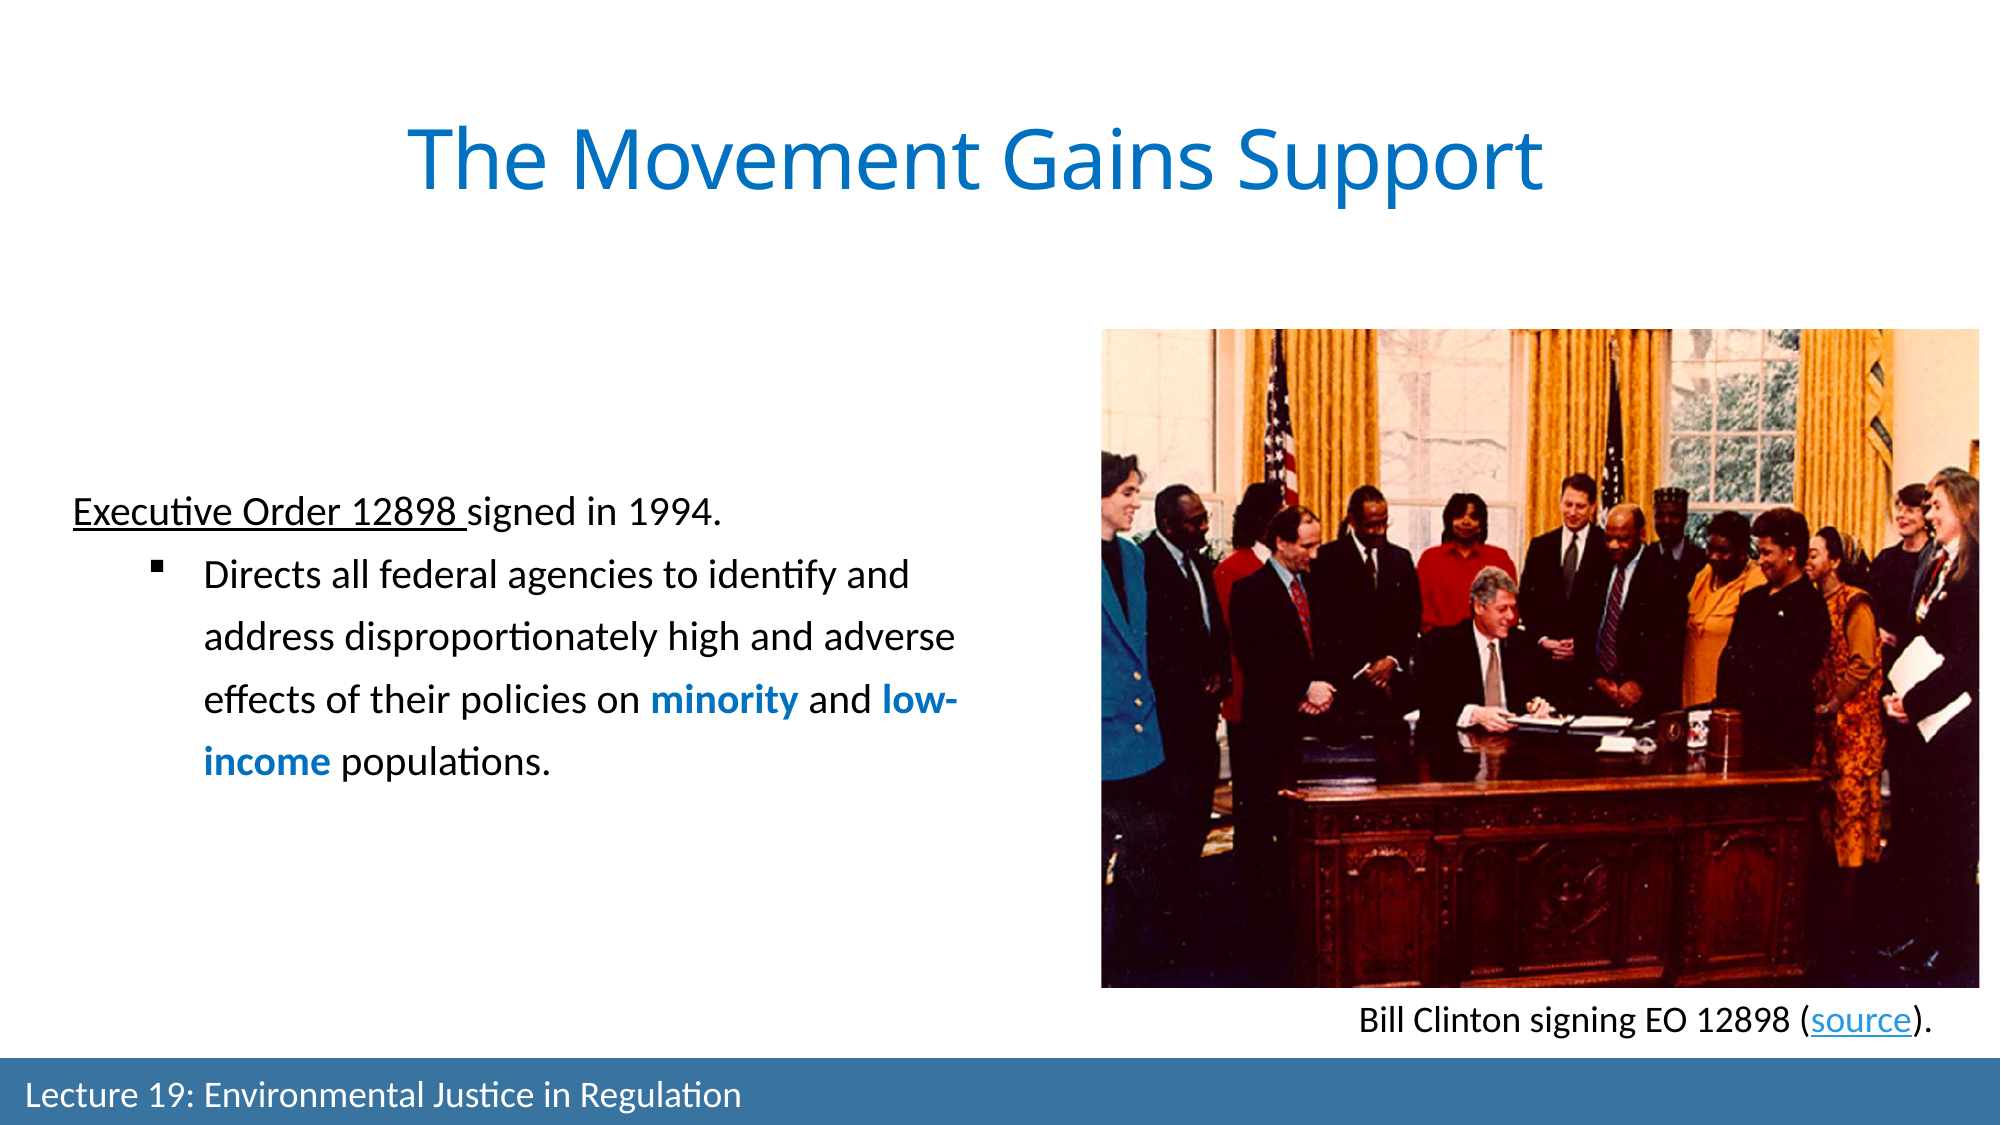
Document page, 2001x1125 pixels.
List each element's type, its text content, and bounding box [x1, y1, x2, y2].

text_box Executive Order 12898 signed in 1994. Directs all federal agencies to identify and address disproportionately high and adverse effects of their policies on minority and low-income populations. [57, 464, 1022, 854]
picture [1101, 329, 1980, 988]
text_box The Movement Gains Support [383, 0, 1569, 214]
text_box Bill Clinton signing EO 12898 (source). [1344, 987, 2000, 1048]
